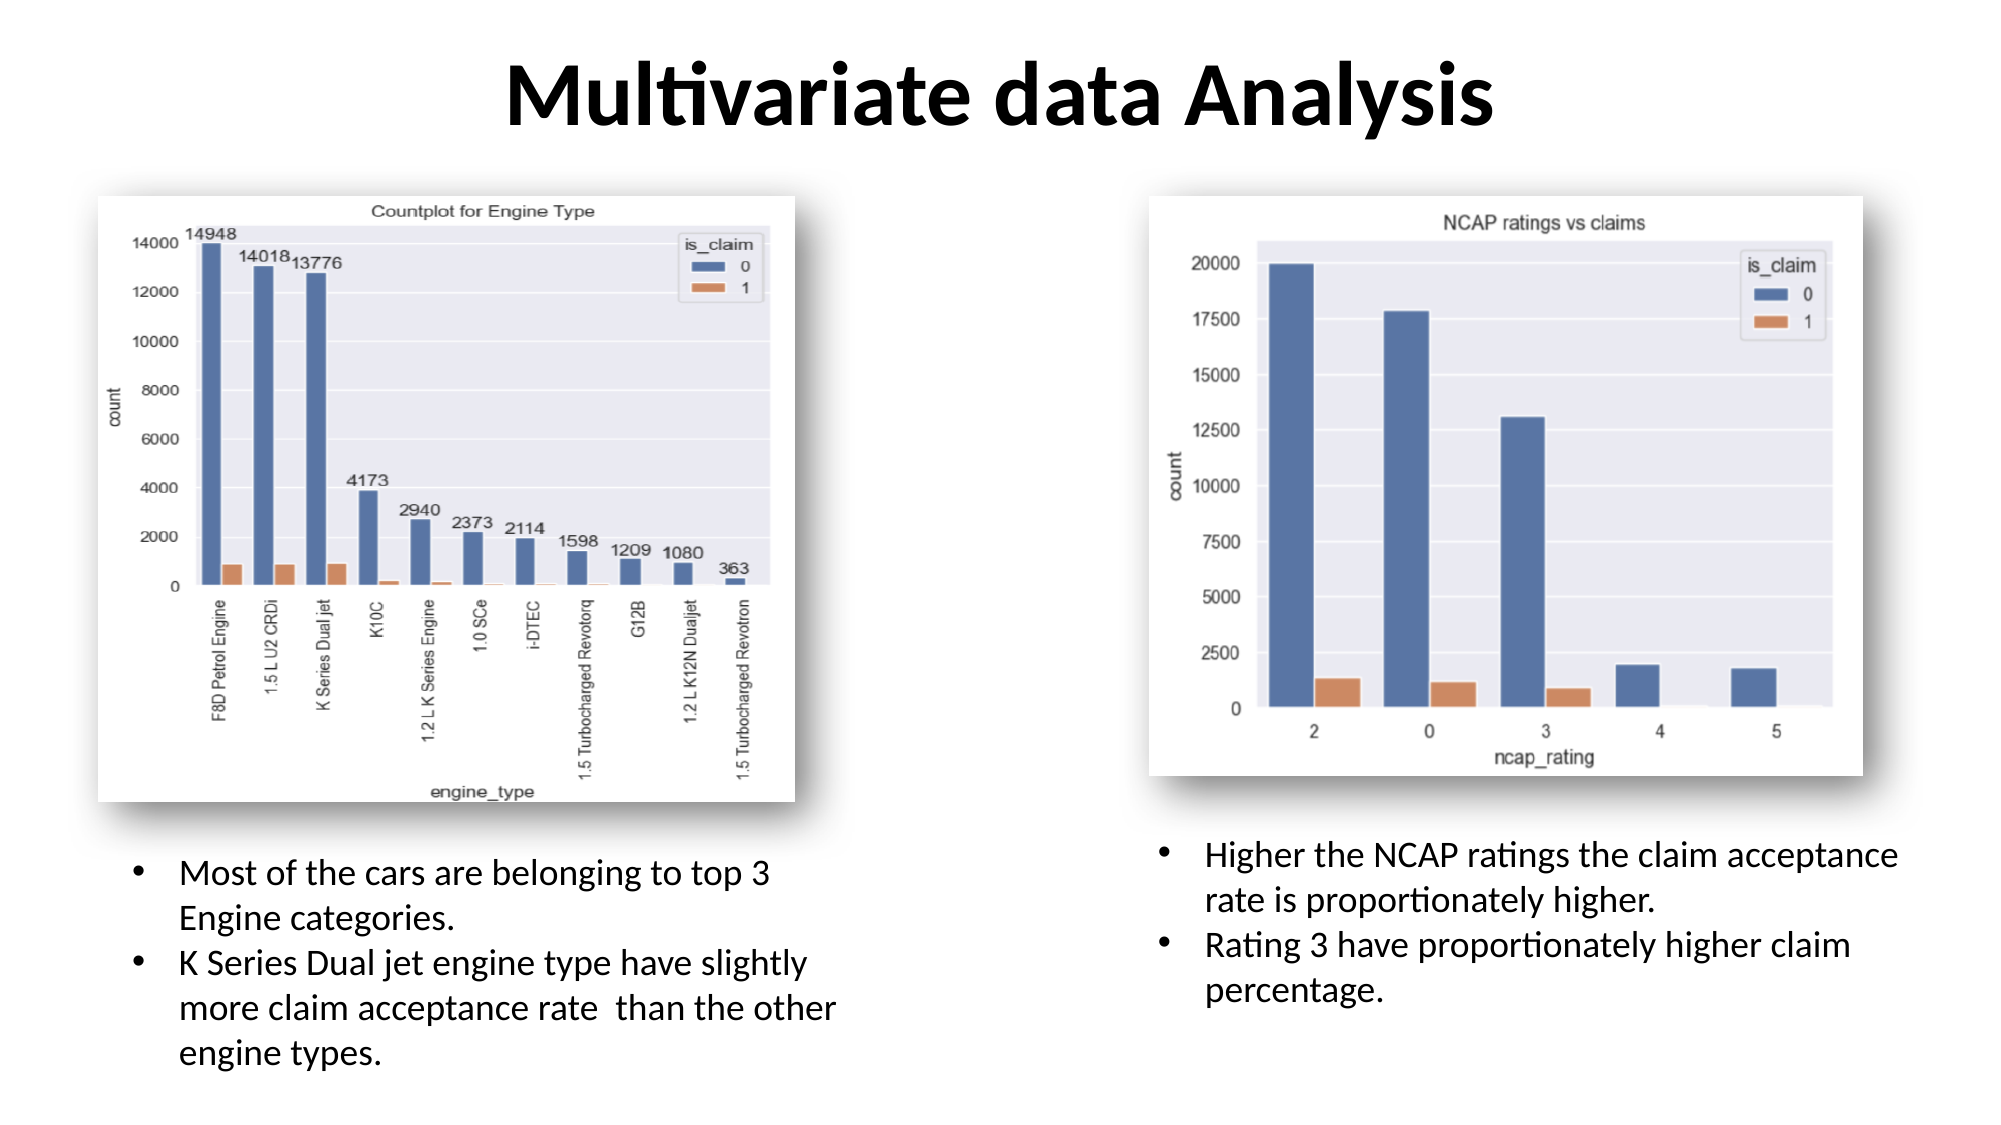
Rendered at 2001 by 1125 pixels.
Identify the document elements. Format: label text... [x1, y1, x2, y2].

picture [1149, 196, 1863, 776]
text_box Higher the NCAP ratings the claim acceptance rate is proportionately higher. Rating 3 have proportionately higher claim percentage. [1143, 822, 1931, 1017]
title Multivariate data Analysis [137, 33, 1863, 158]
text_box Most of the cars are belonging to top 3 Engine categories. K Series Dual jet engine type have slightly more claim acceptance rate than the other engine types. [117, 840, 885, 1080]
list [98, 196, 795, 802]
